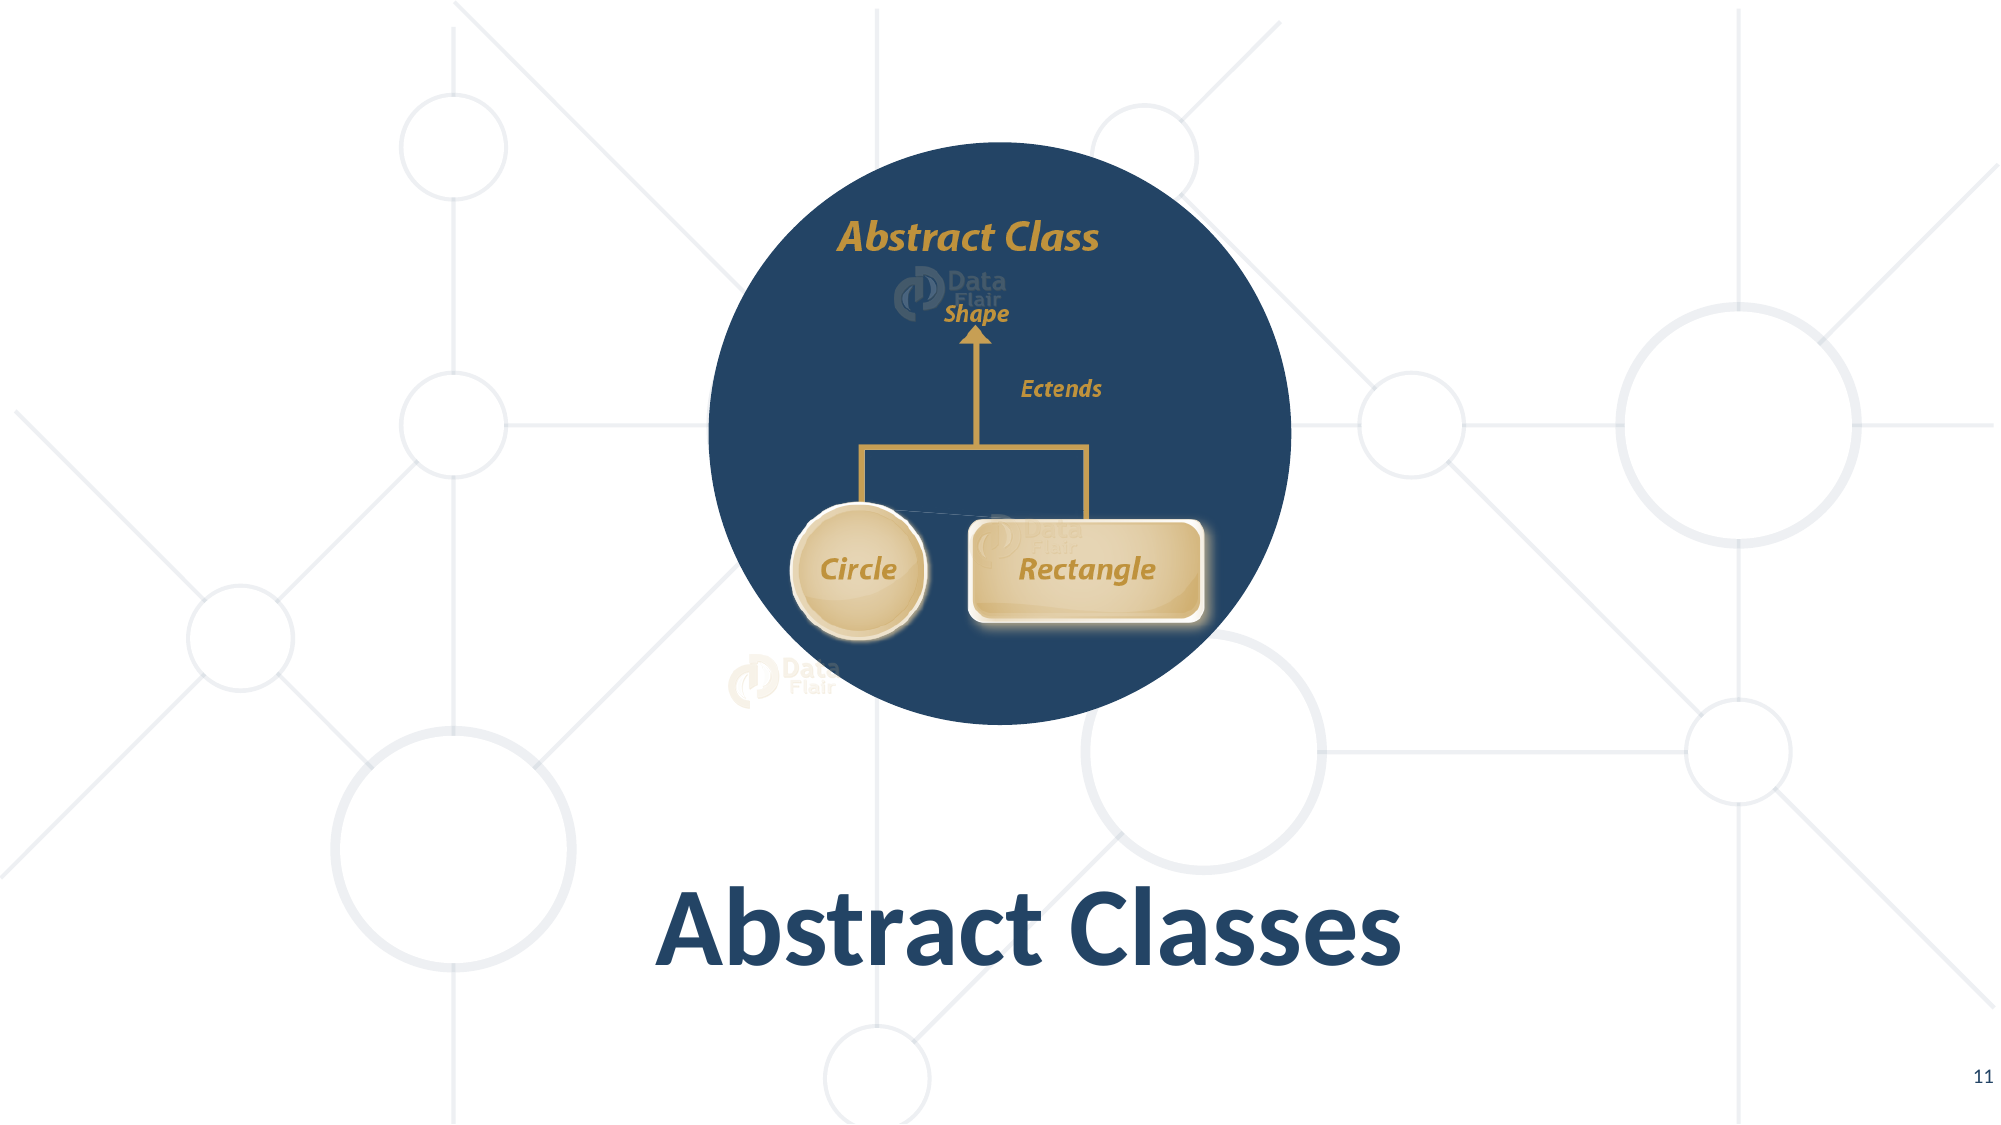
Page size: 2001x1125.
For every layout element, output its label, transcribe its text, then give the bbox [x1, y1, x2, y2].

list Abstract Classes [131, 853, 1930, 980]
slide_number 11 [1929, 1049, 2000, 1100]
picture [689, 142, 1252, 731]
